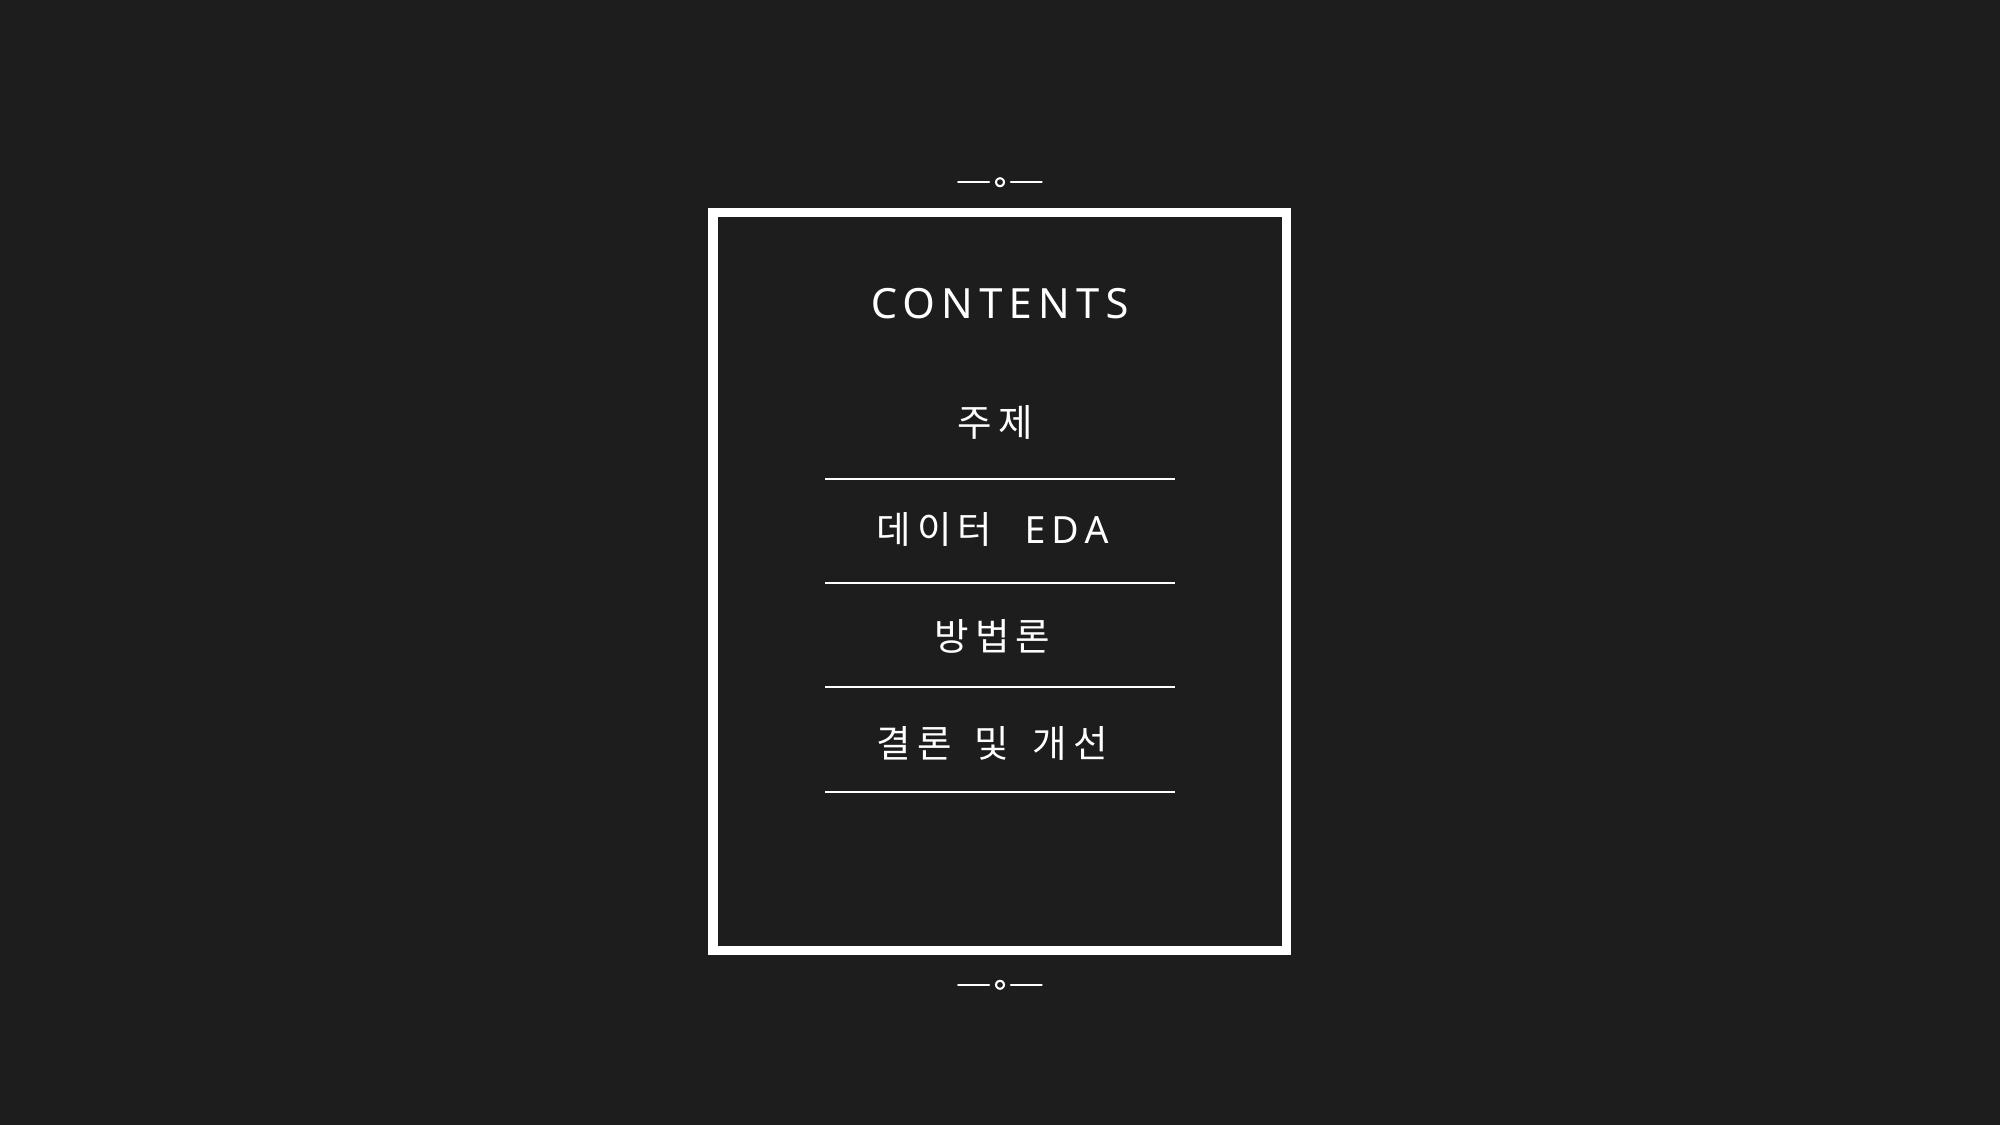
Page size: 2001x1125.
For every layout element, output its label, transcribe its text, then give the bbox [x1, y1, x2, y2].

text_box 방법론 [919, 605, 1066, 666]
text_box 주제 [942, 391, 1048, 451]
text_box CONTENTS [856, 269, 1144, 334]
text_box 결론 및 개선 [862, 712, 1123, 773]
text_box 데이터 EDA [861, 498, 1124, 559]
